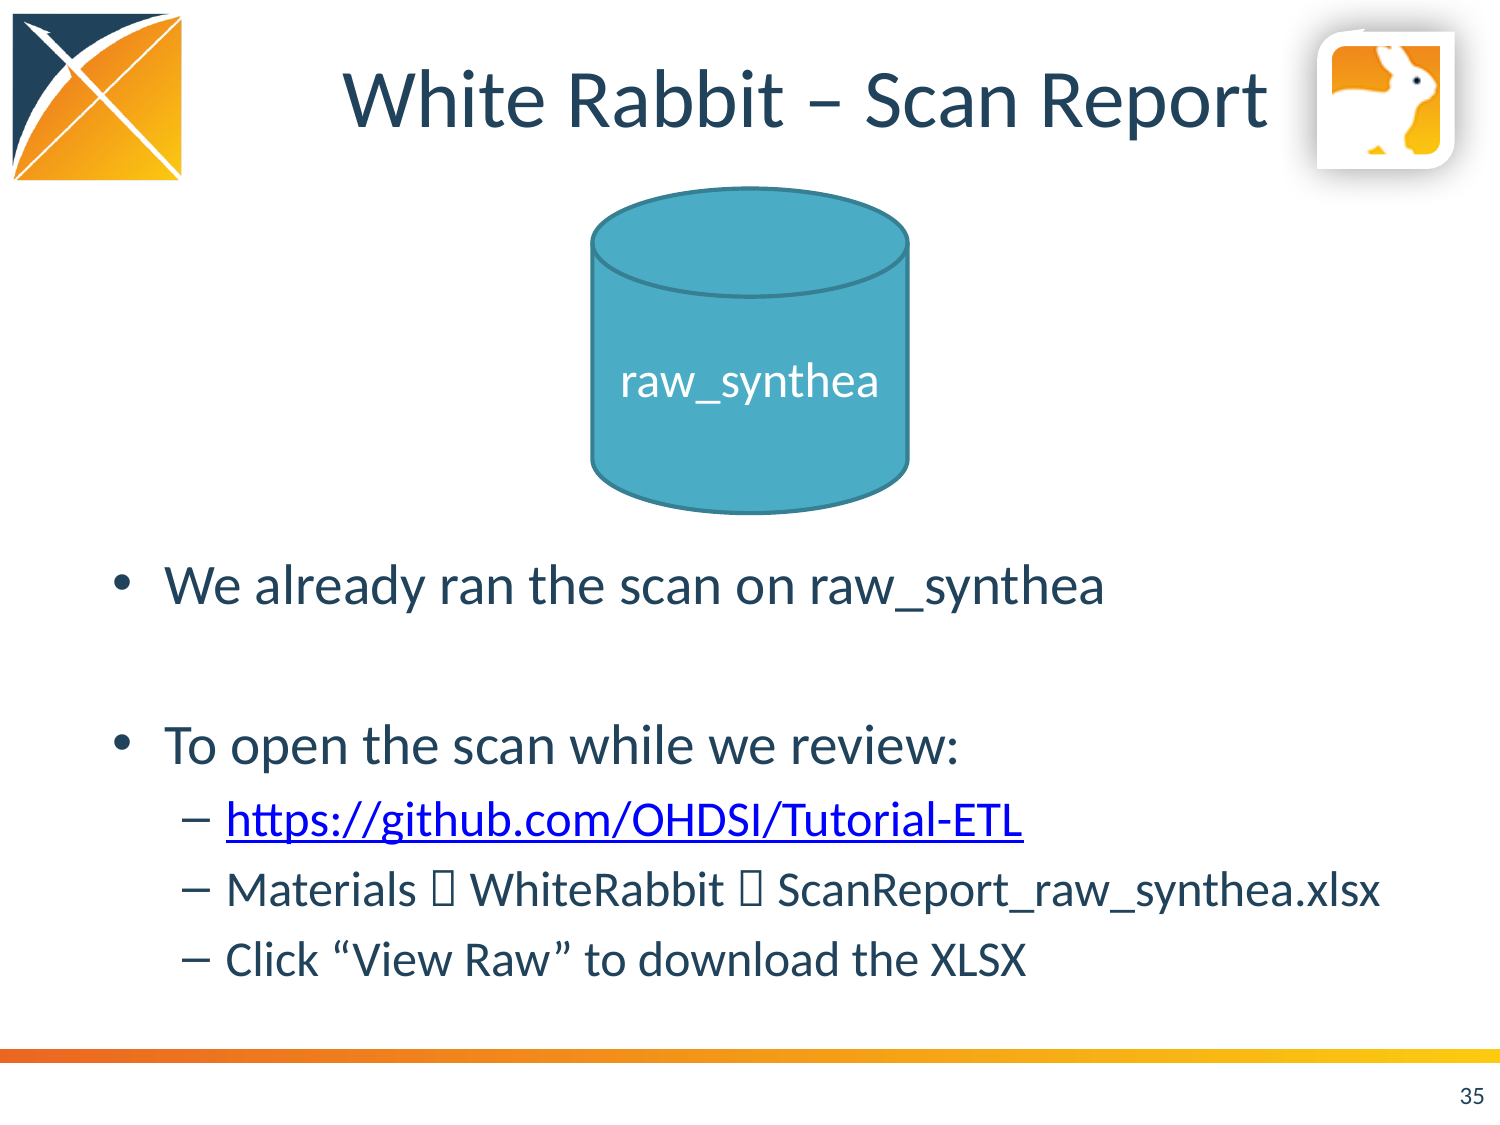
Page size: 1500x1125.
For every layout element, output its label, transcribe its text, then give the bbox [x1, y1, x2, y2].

slide_number 35 [1149, 1065, 1500, 1125]
list We already ran the scan on raw_synthea To open the scan while we review: https://github.com/OHDSI/Tutorial-ETL Materials  WhiteRabbit  ScanReport_raw_synthea.xlsx Click “View Raw” to download the XLSX [97, 539, 1403, 1019]
slide_number 119 [1298, 24, 1338, 163]
title White Rabbit – Scan Report [187, 24, 1306, 163]
picture [1324, 38, 1448, 162]
text_box raw_synthea [590, 186, 910, 516]
picture [0, 0, 206, 200]
